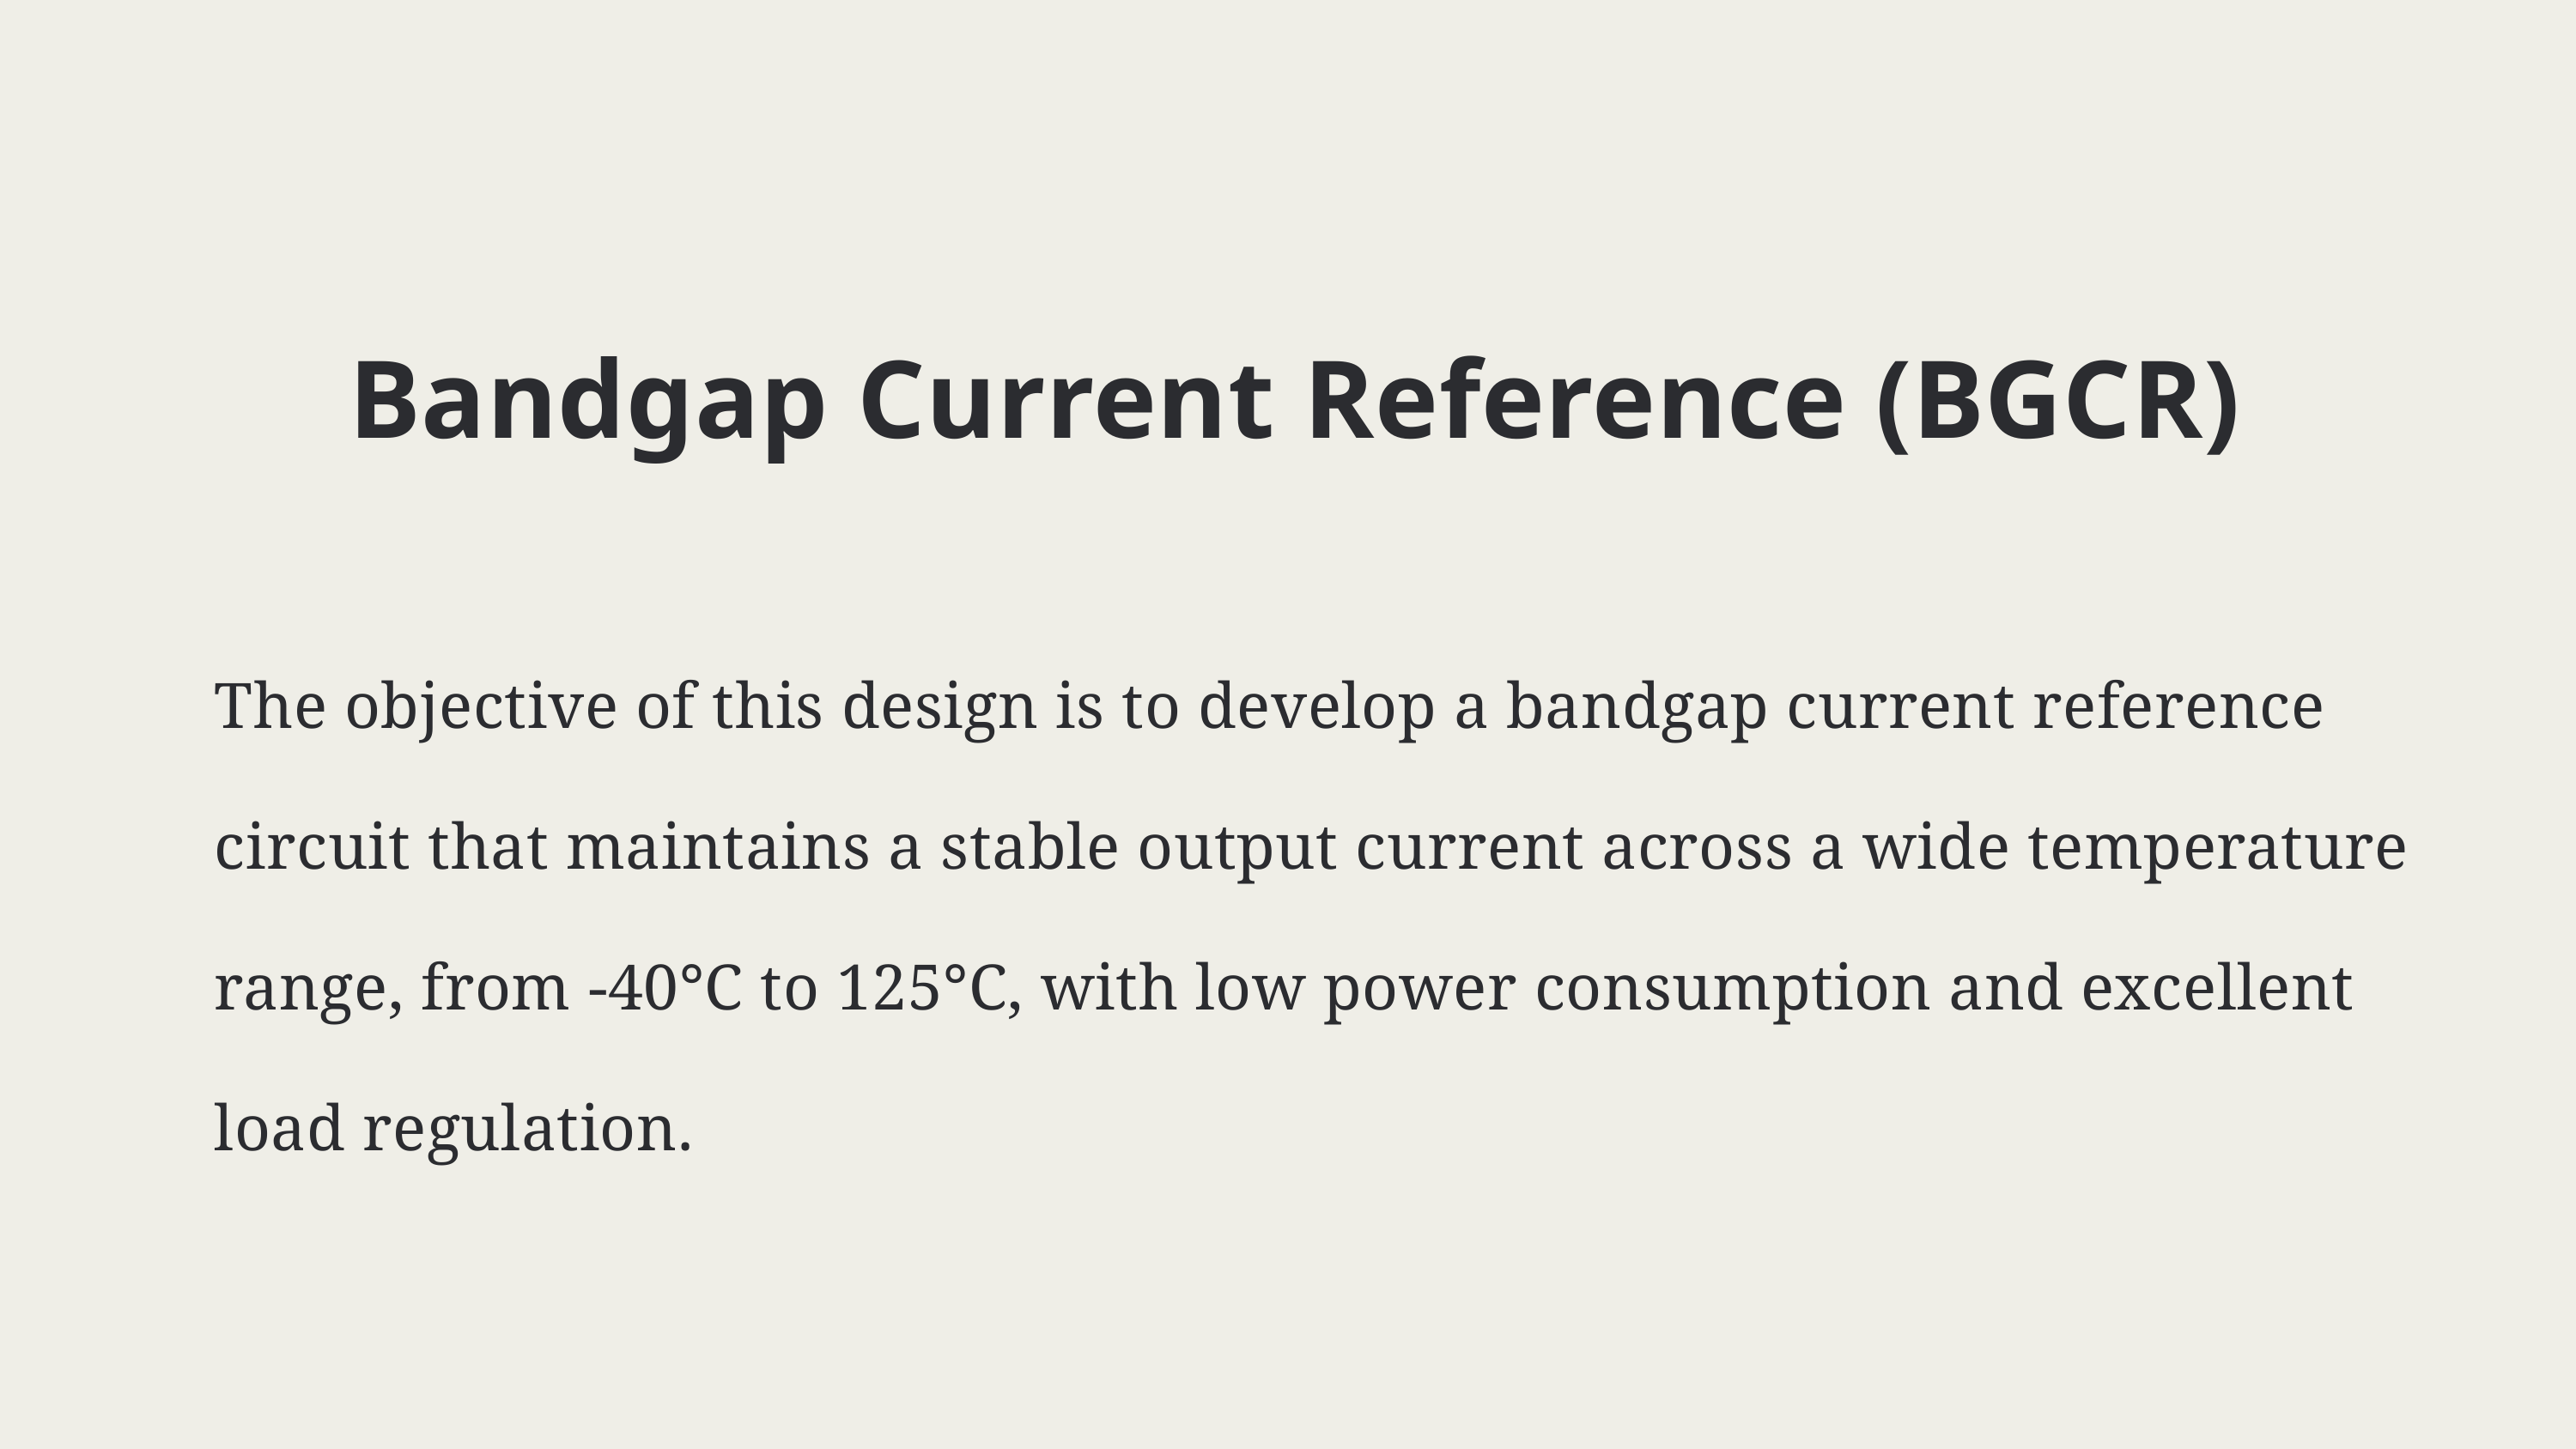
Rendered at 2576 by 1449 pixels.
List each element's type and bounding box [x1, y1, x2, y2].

text_box [214, 326, 2434, 1023]
